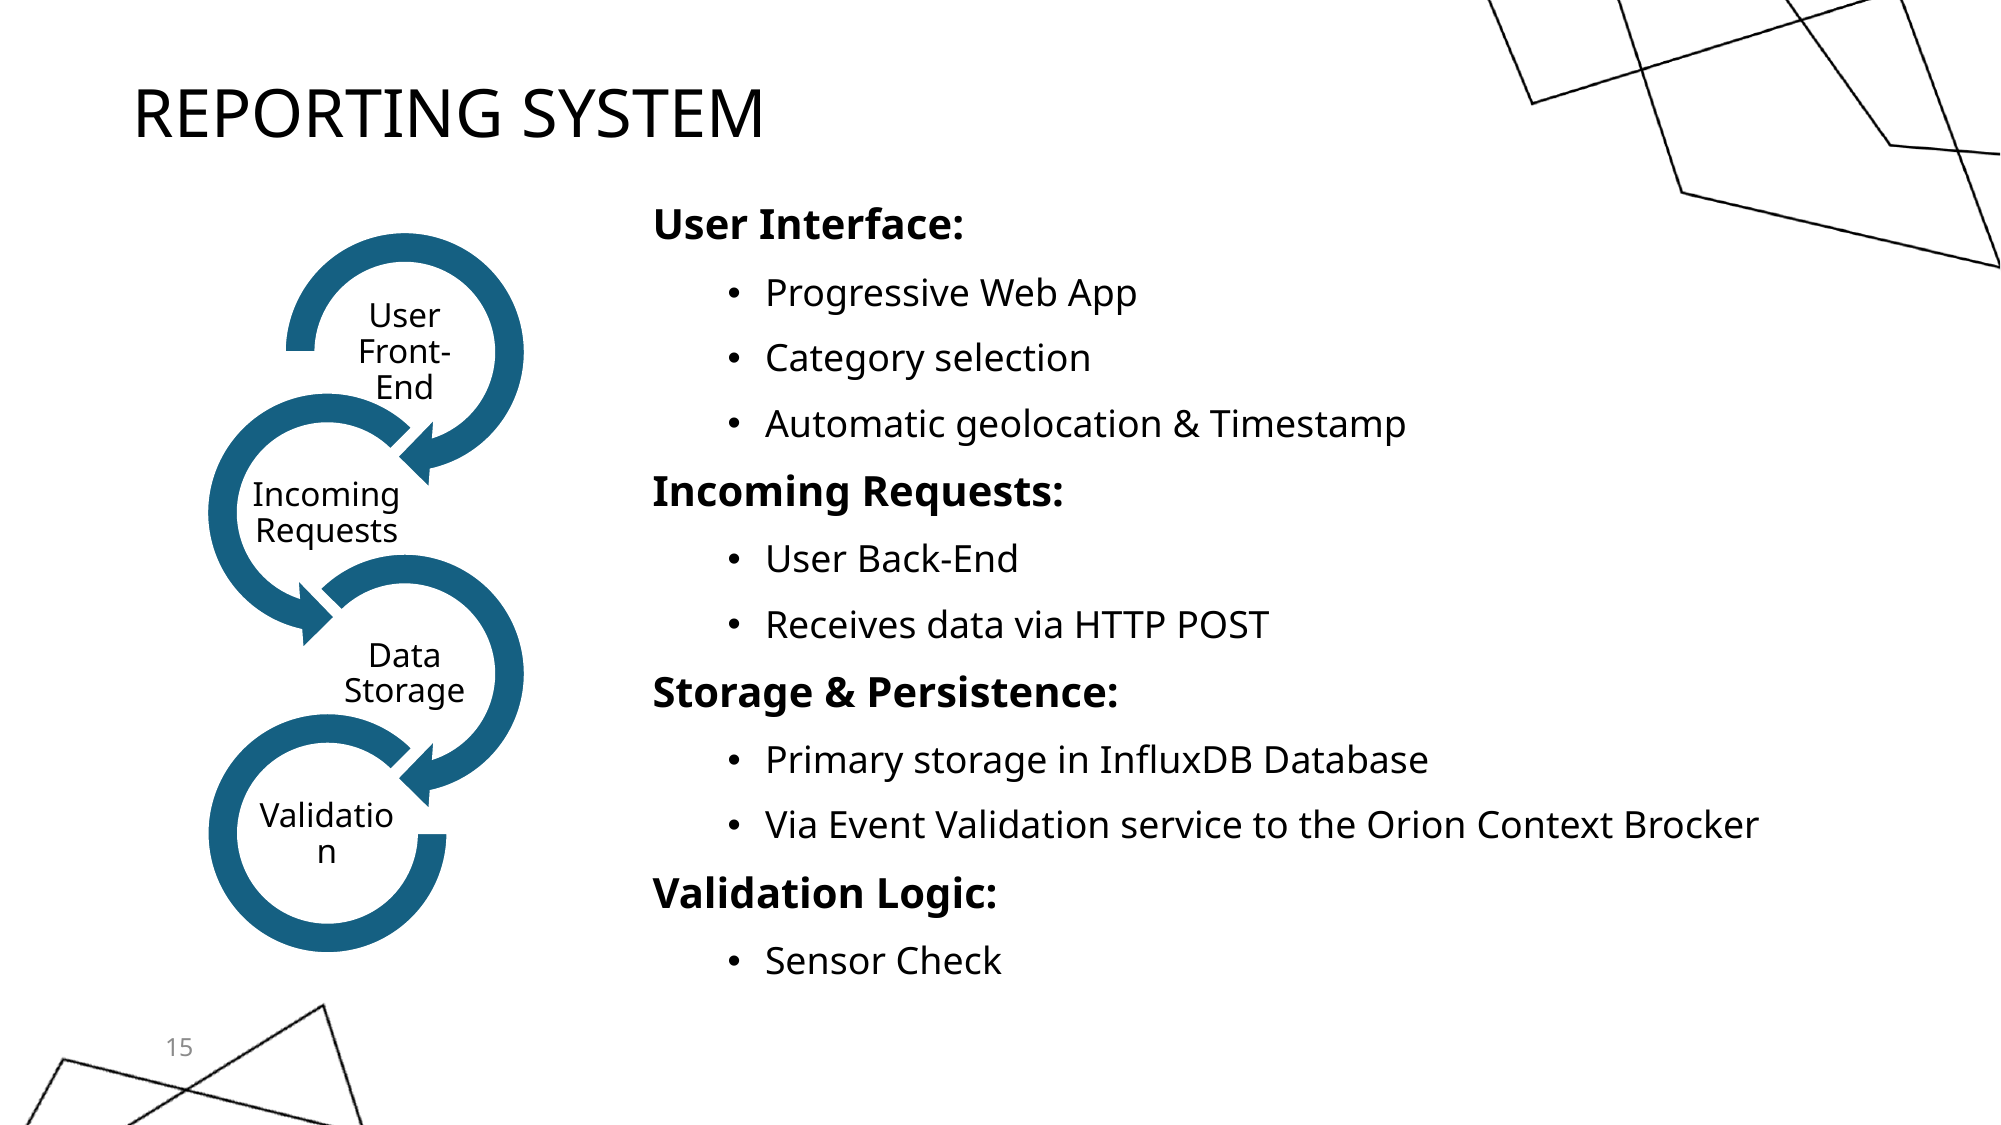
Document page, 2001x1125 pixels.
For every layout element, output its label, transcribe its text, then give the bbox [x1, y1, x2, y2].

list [94, 212, 638, 954]
picture [0, 976, 408, 1125]
picture [1412, 0, 2001, 277]
title Reporting system [117, 38, 1831, 195]
slide_number 15 [150, 1024, 254, 1074]
list User Interface: Progressive Web App Category selection Automatic geolocation & Timestamp Incoming Requests: User Back-End Receives data via HTTP POST Storage & Persistence: Primary storage in InfluxDB Database Via Event Validation service to the Orion Context Brocker Validation Logic: Sensor Check [637, 196, 1950, 1049]
